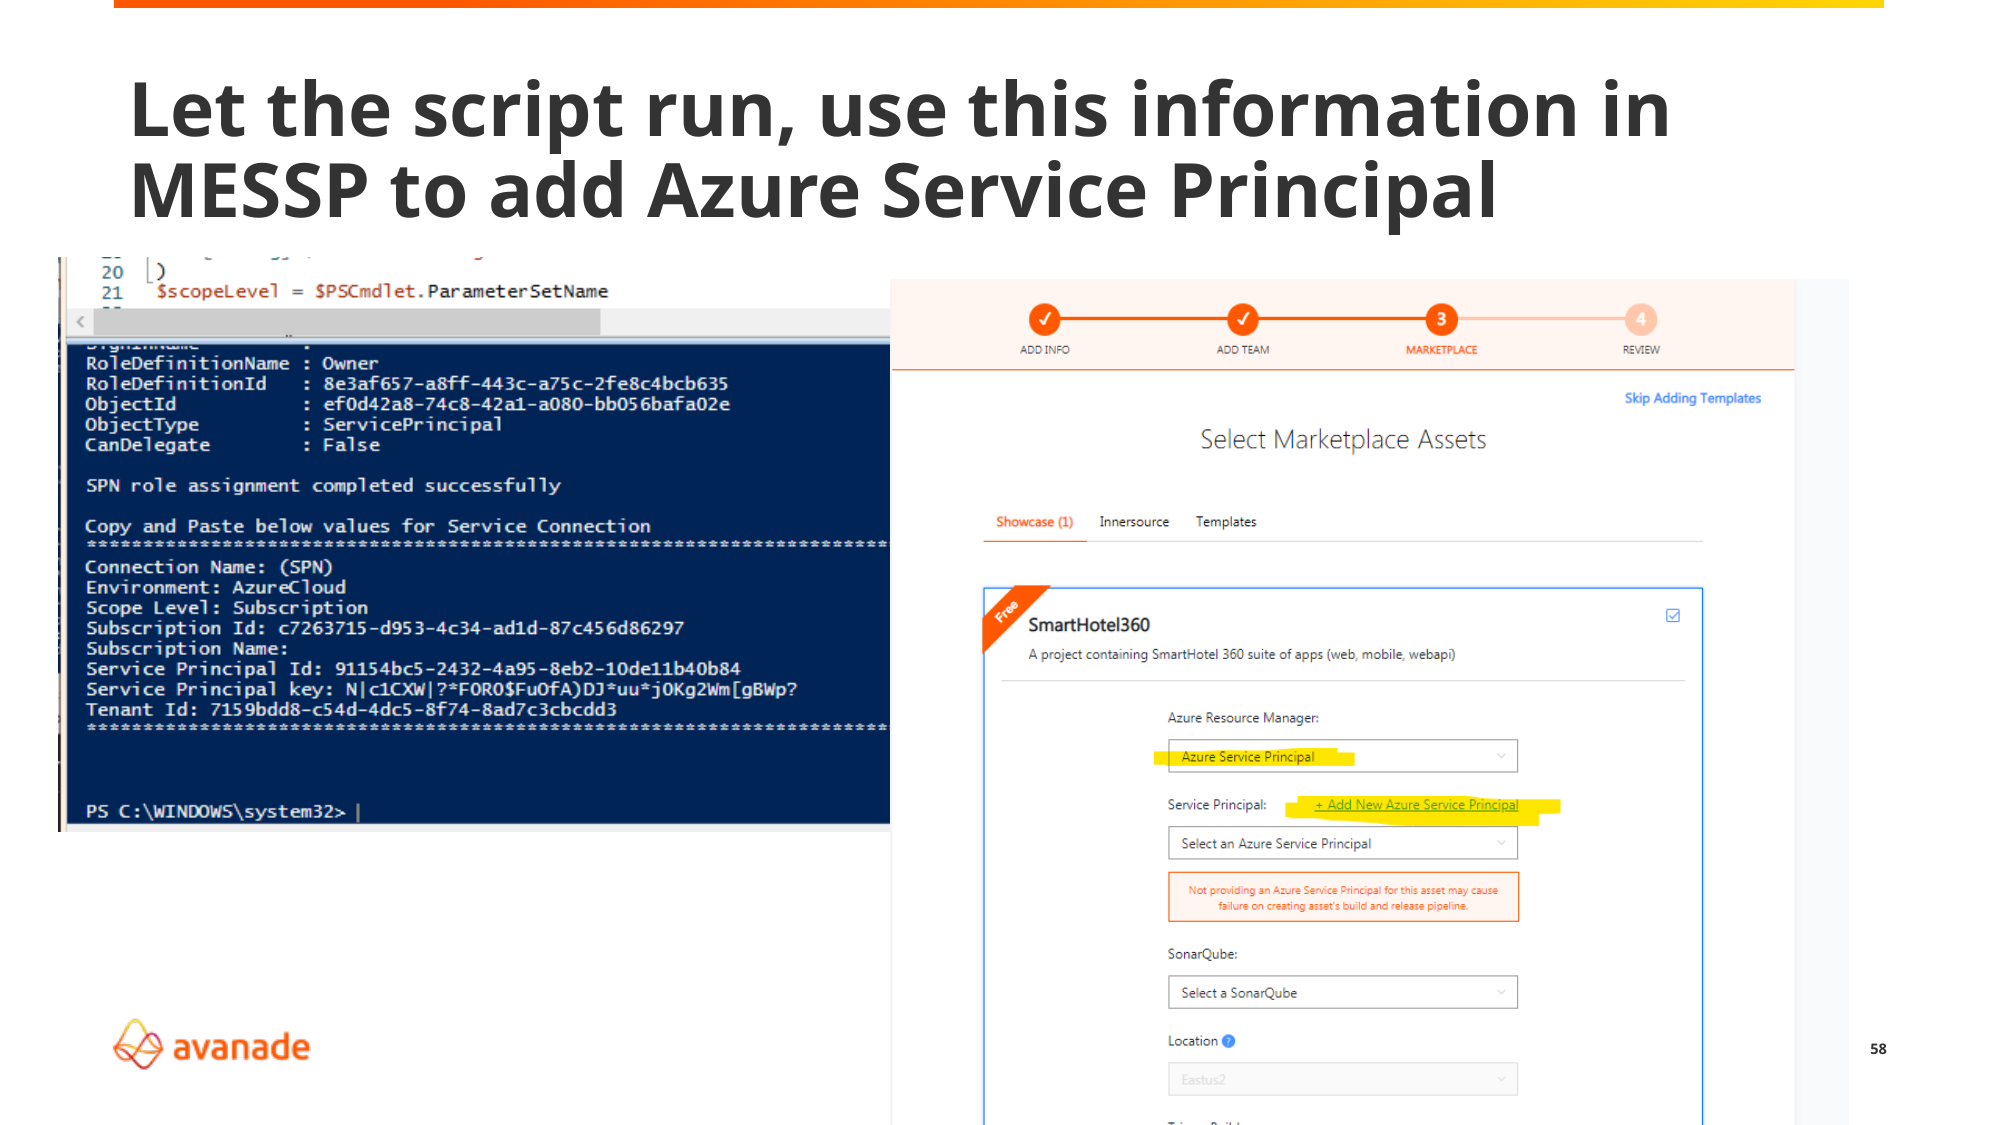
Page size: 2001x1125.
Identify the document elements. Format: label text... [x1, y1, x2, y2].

title Let the script run, use this information in MESSP to add Azure Service Principal [113, 64, 1883, 228]
picture [93, 999, 339, 1090]
picture [57, 257, 1849, 1125]
